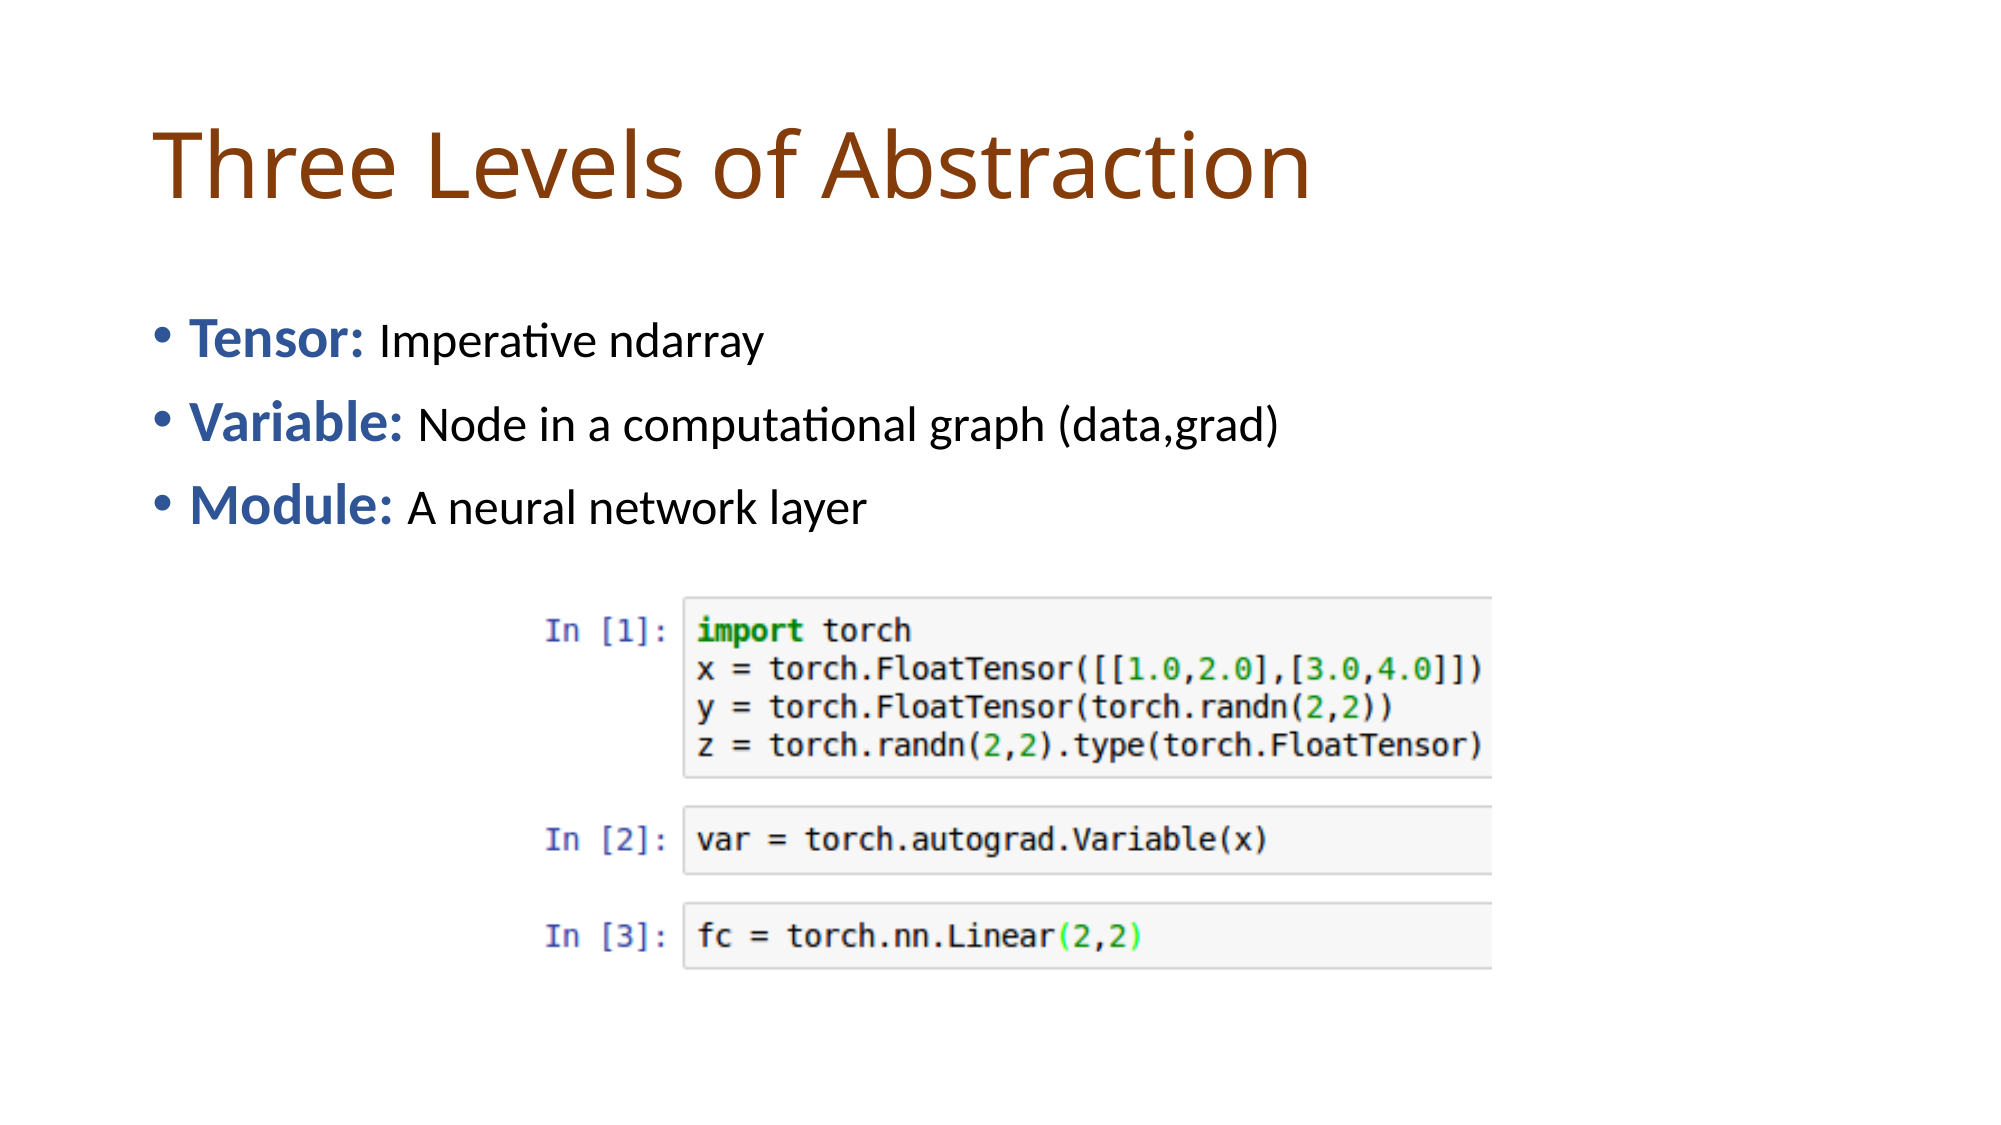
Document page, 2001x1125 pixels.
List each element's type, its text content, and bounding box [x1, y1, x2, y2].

list Tensor: Imperative ndarray Variable: Node in a computational graph (data,grad) Module: A neural network layer [137, 299, 1863, 1014]
picture [522, 577, 1492, 979]
title Three Levels of Abstraction [137, 59, 1863, 278]
